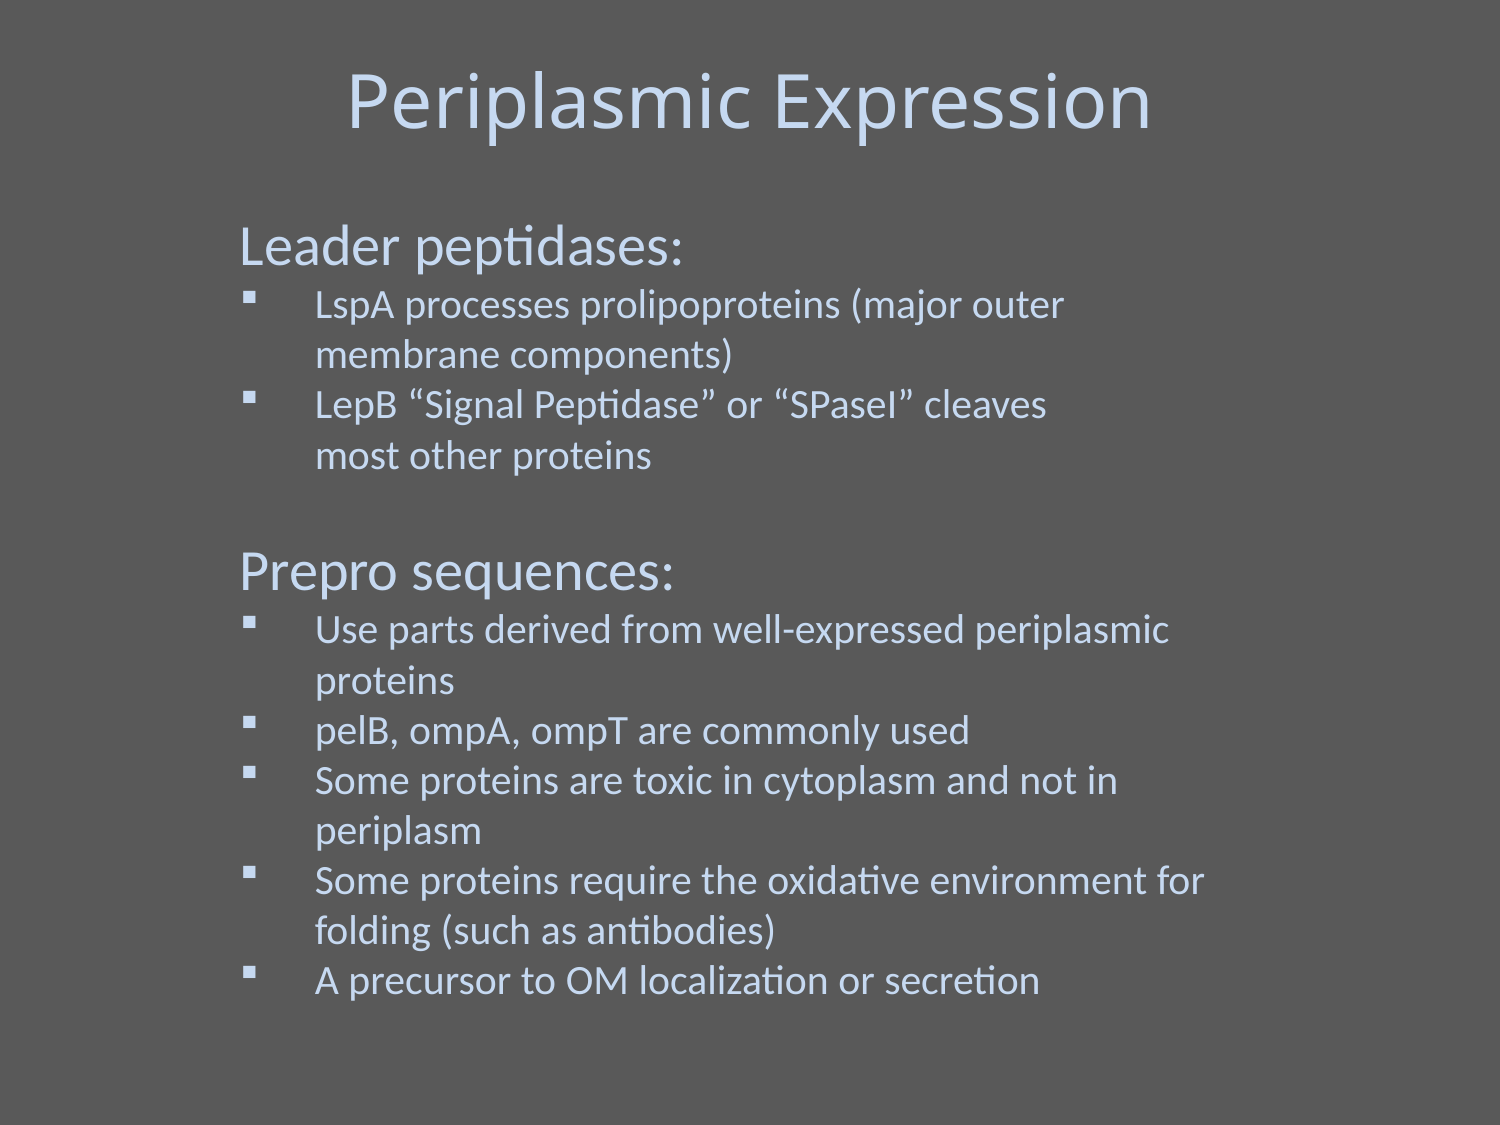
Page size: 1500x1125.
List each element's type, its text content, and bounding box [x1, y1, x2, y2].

text_box Periplasmic Expression [0, 46, 1500, 152]
text_box Leader peptidases: LspA processes prolipoproteins (major outer membrane components) LepB “Signal Peptidase” or “SPaseI” cleaves most other proteins [224, 199, 1138, 535]
text_box Prepro sequences: Use parts derived from well-expressed periplasmic proteins pelB, ompA, ompT are commonly used Some proteins are toxic in cytoplasm and not in periplasm Some proteins require the oxidative environment for folding (such as antibodies) A precursor to OM localization or secretion [225, 525, 1300, 1010]
